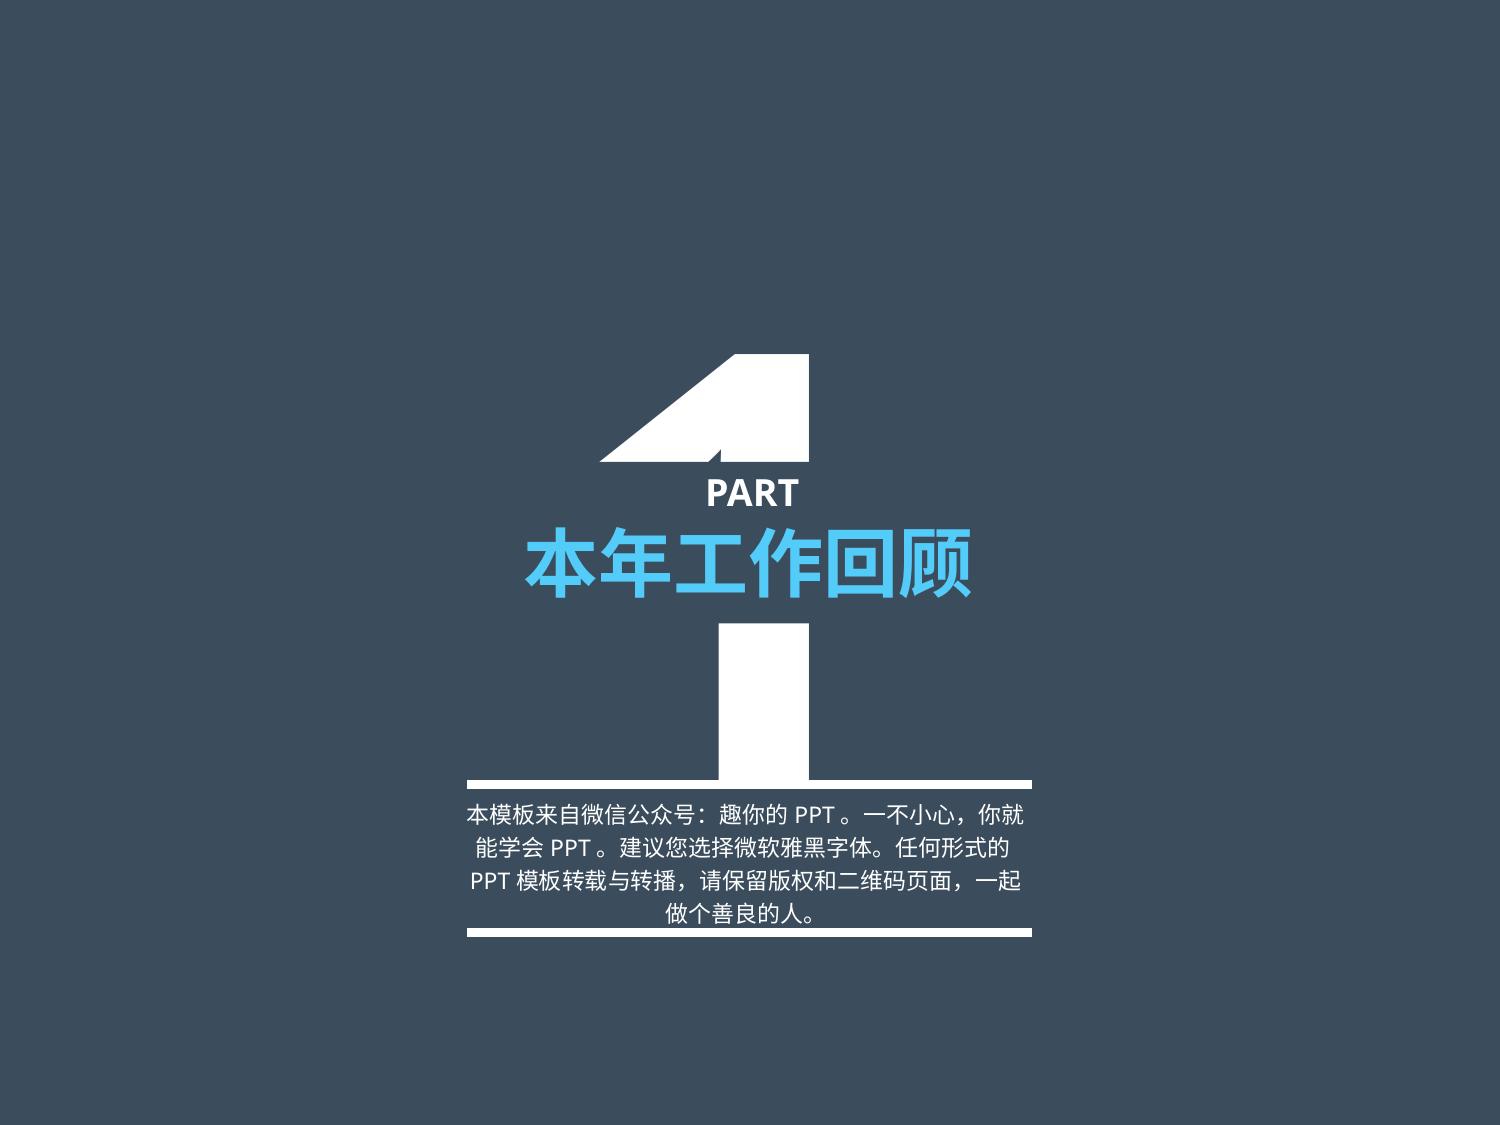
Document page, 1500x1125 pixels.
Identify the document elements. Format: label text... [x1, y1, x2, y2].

text_box PART [690, 461, 822, 522]
text_box 1 [547, 175, 957, 461]
text_box 1 [547, 624, 957, 780]
text_box [371, 461, 1111, 624]
text_box 本模板来自微信公众号：趣你的PPT。一不小心，你就能学会PPT。建议您选择微软雅黑字体。任何形式的PPT模板转载与转播，请保留版权和二维码页面，一起做个善良的人。 [463, 795, 1029, 927]
text_box 1 [547, 789, 957, 795]
text_box 本年工作回顾 [508, 509, 1004, 615]
